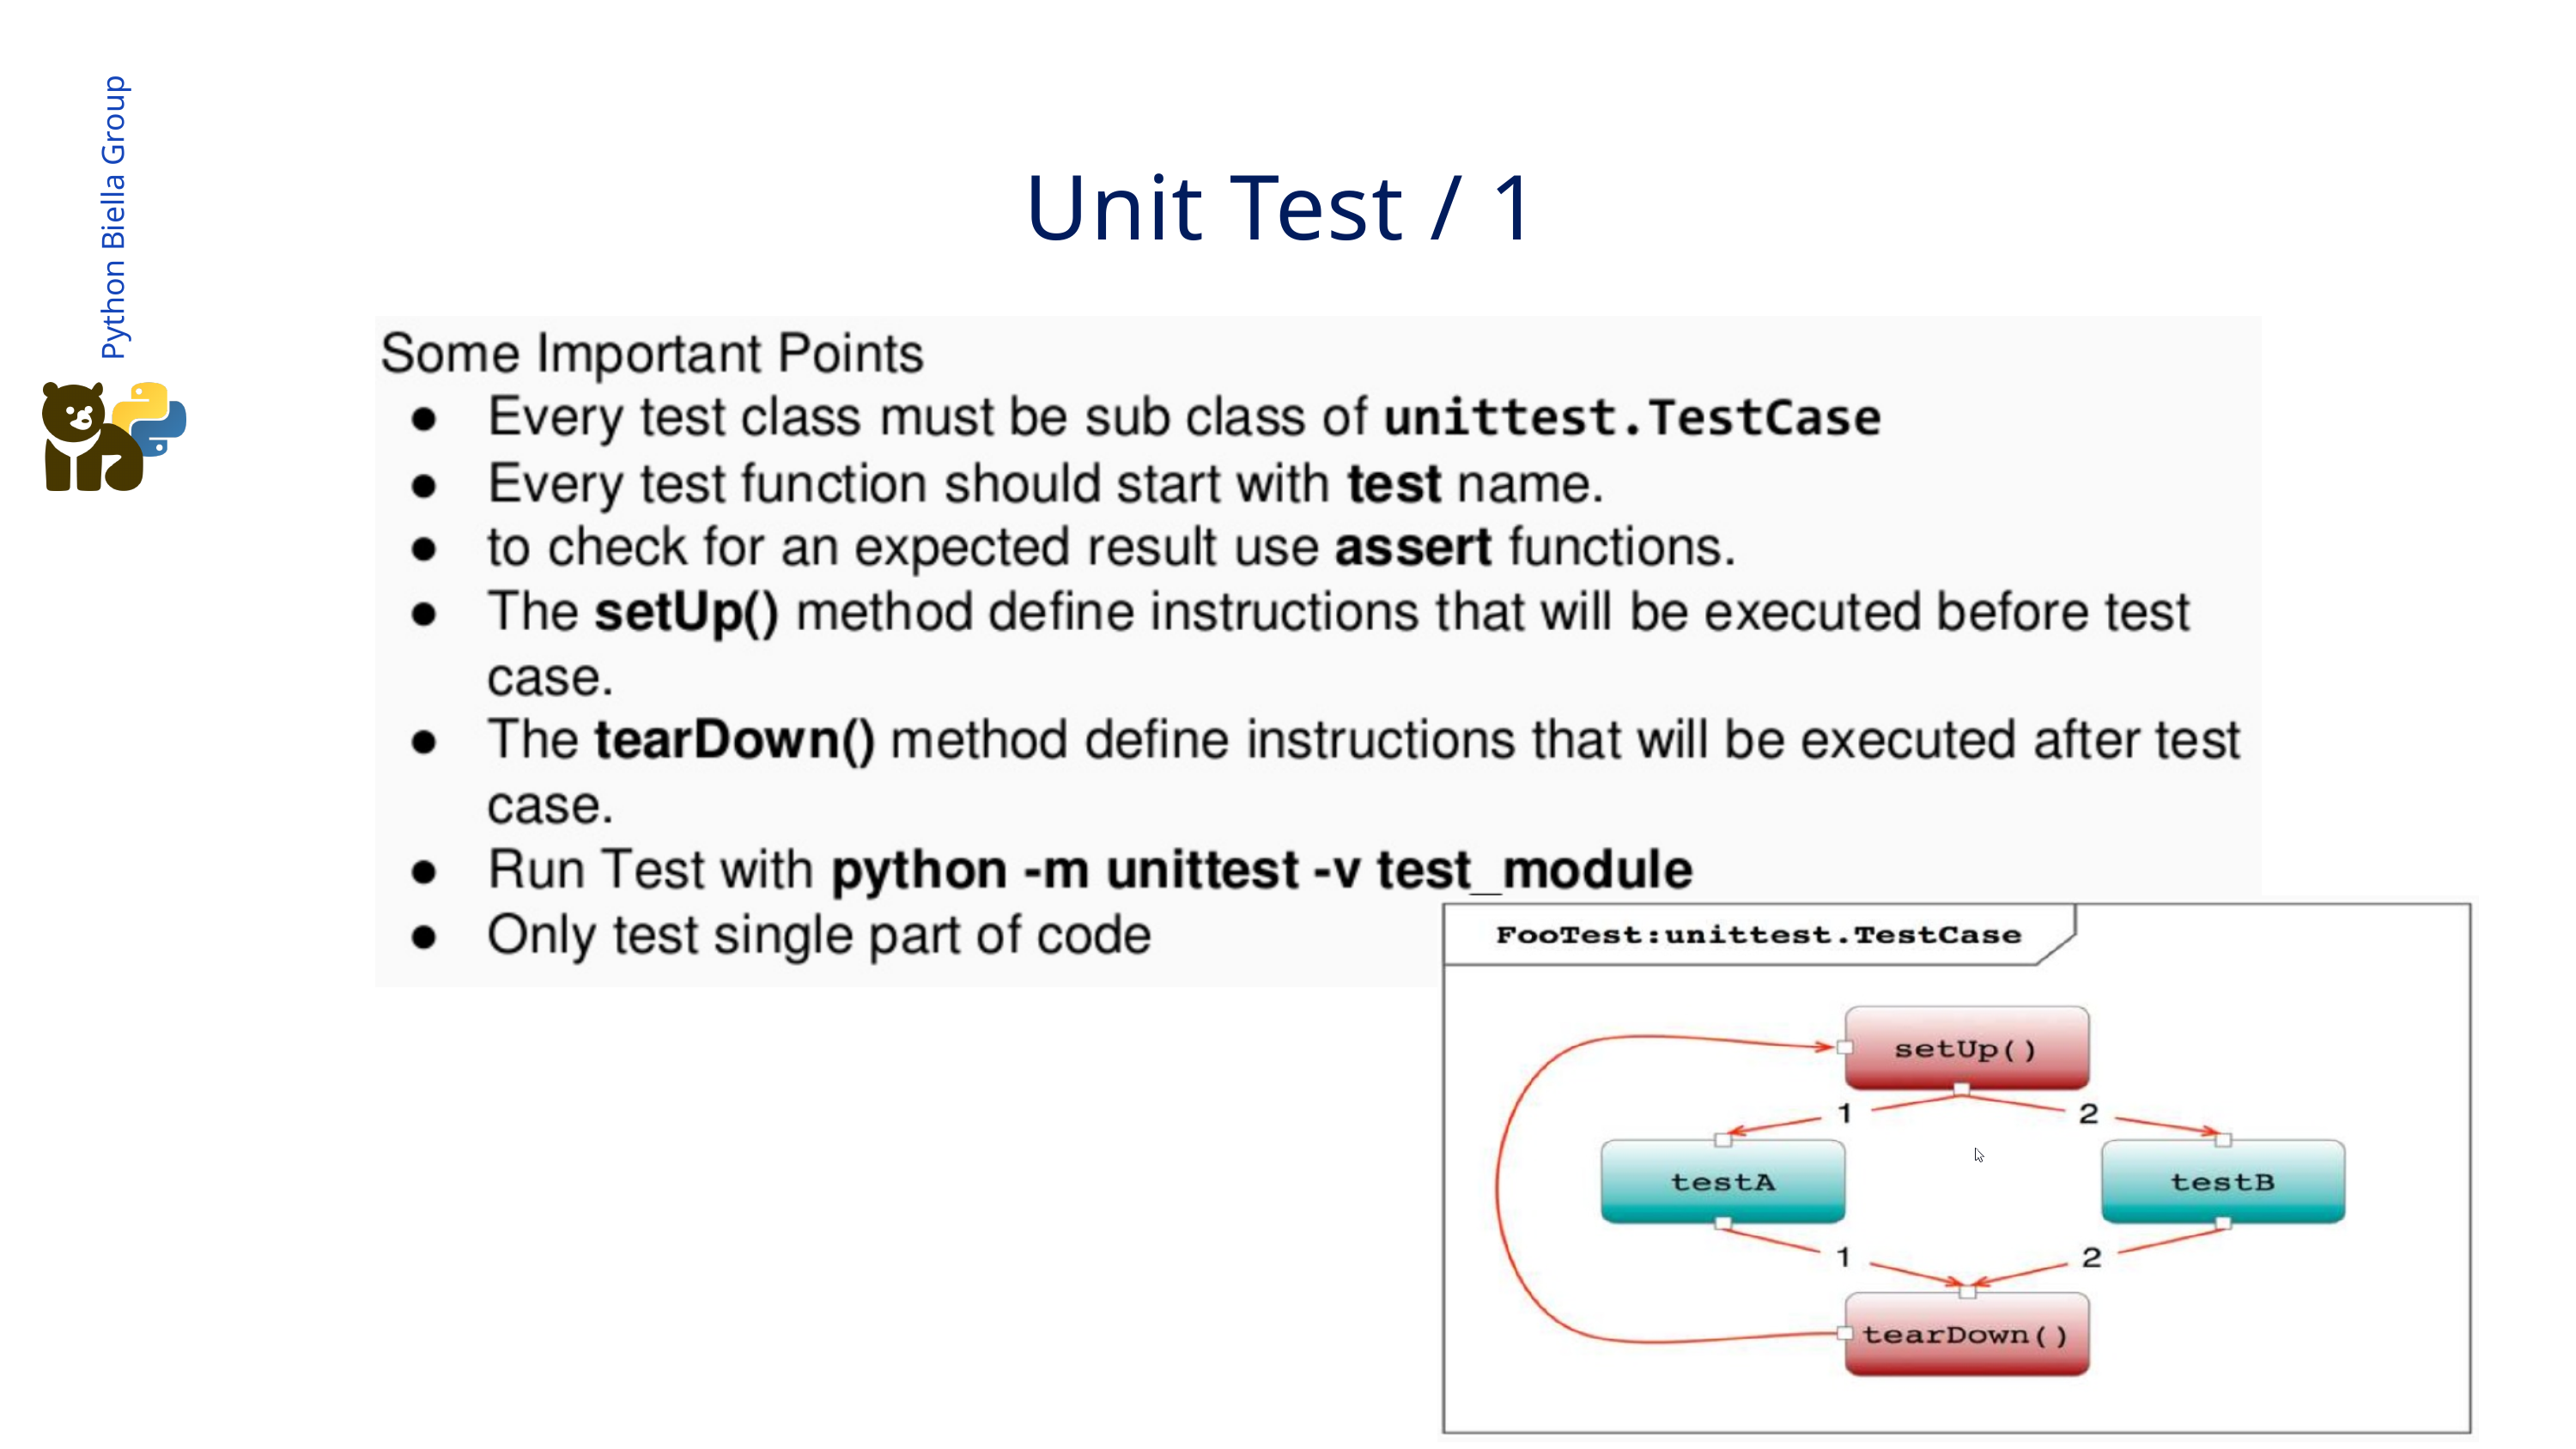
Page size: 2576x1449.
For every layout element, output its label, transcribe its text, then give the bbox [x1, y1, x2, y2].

text_box Unit Test / 1 [214, 158, 2351, 258]
picture [375, 316, 2479, 1442]
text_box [41, 40, 186, 492]
